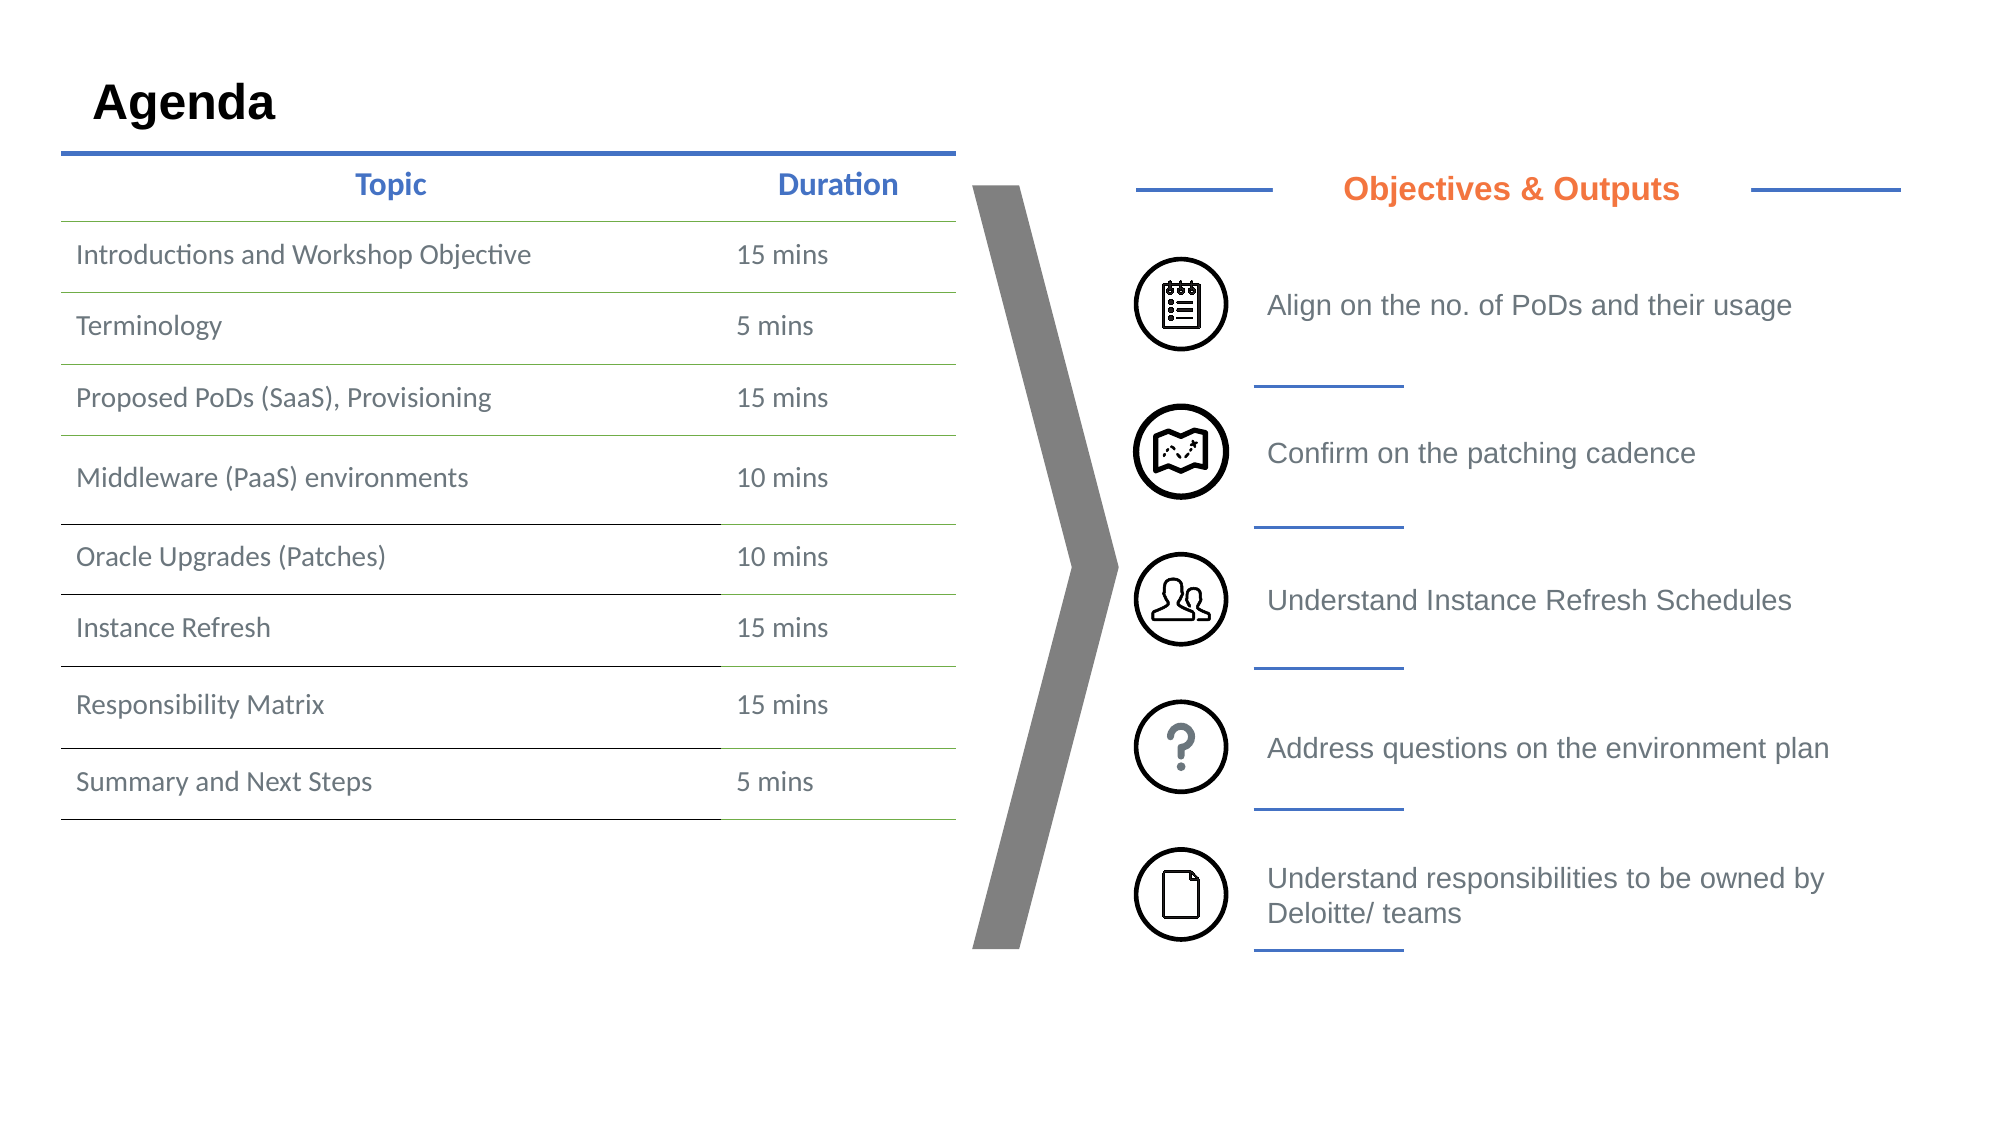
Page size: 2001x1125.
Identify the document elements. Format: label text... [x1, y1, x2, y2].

text_box Understand Instance Refresh Schedules [1266, 543, 1907, 655]
table_cell 5 mins [721, 749, 956, 819]
table_cell Oracle Upgrades (Patches) [61, 525, 721, 594]
text_box Align on the no. of PoDs and their usage [1266, 248, 1907, 360]
table_cell Introductions and Workshop Objective [61, 222, 721, 292]
table_cell Proposed PoDs (SaaS), Provisioning [61, 365, 721, 435]
title Agenda [77, 66, 1923, 141]
table_cell 10 mins [721, 525, 956, 594]
table_cell 15 mins [721, 595, 956, 666]
table_cell 15 mins [721, 365, 956, 435]
table_cell Summary and Next Steps [61, 749, 721, 819]
text_box Understand responsibilities to be owned by Deloitte/ teams [1266, 839, 1907, 950]
table_cell Middleware (PaaS) environments [61, 436, 721, 524]
table_cell Responsibility Matrix [61, 667, 721, 748]
table_cell Instance Refresh [61, 595, 721, 666]
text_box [1136, 166, 1901, 207]
text_box Confirm on the patching cadence [1266, 396, 1907, 507]
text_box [1136, 406, 1227, 497]
text_box [972, 185, 1119, 950]
table_cell 5 mins [721, 293, 956, 364]
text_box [1136, 849, 1227, 940]
table_cell Terminology [61, 293, 721, 364]
table_header Duration [721, 156, 956, 221]
table_header Topic [61, 156, 721, 221]
text_box Address questions on the environment plan [1266, 691, 1907, 803]
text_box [1136, 554, 1227, 645]
table_cell 15 mins [721, 222, 956, 292]
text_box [1136, 259, 1227, 350]
table_cell 15 mins [721, 667, 956, 748]
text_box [1136, 701, 1227, 792]
text_box [119, 58, 1931, 126]
table_cell 10 mins [721, 436, 956, 524]
